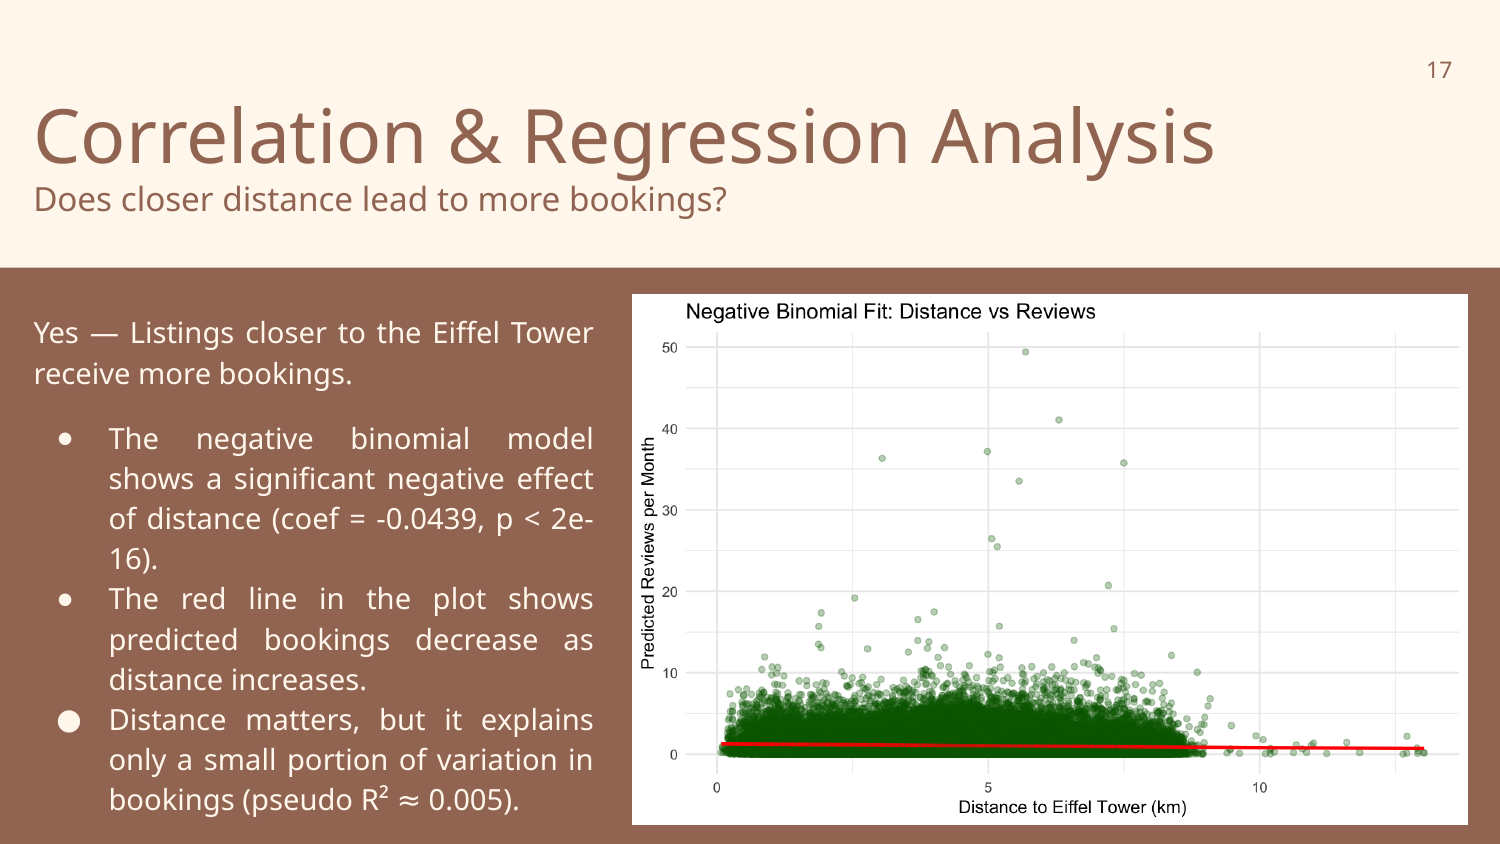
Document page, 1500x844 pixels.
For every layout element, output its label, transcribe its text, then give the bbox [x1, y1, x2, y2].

subtitle Correlation & Regression Analysis Does closer distance lead to more bookings? [33, 88, 1446, 250]
list [62, 282, 1481, 839]
slide_number 17 [1392, 41, 1468, 71]
text_box Yes — Listings closer to the Eiffel Tower receive more bookings. The negative binomial model shows a significant negative effect of distance (coef = -0.0439, p < 2e-16). The red line in the plot shows predicted bookings decrease as distance increases. Distance matters, but it explains only a small portion of variation in bookings (pseudo R² ≈ 0.005). [18, 294, 610, 825]
picture [632, 294, 1468, 825]
